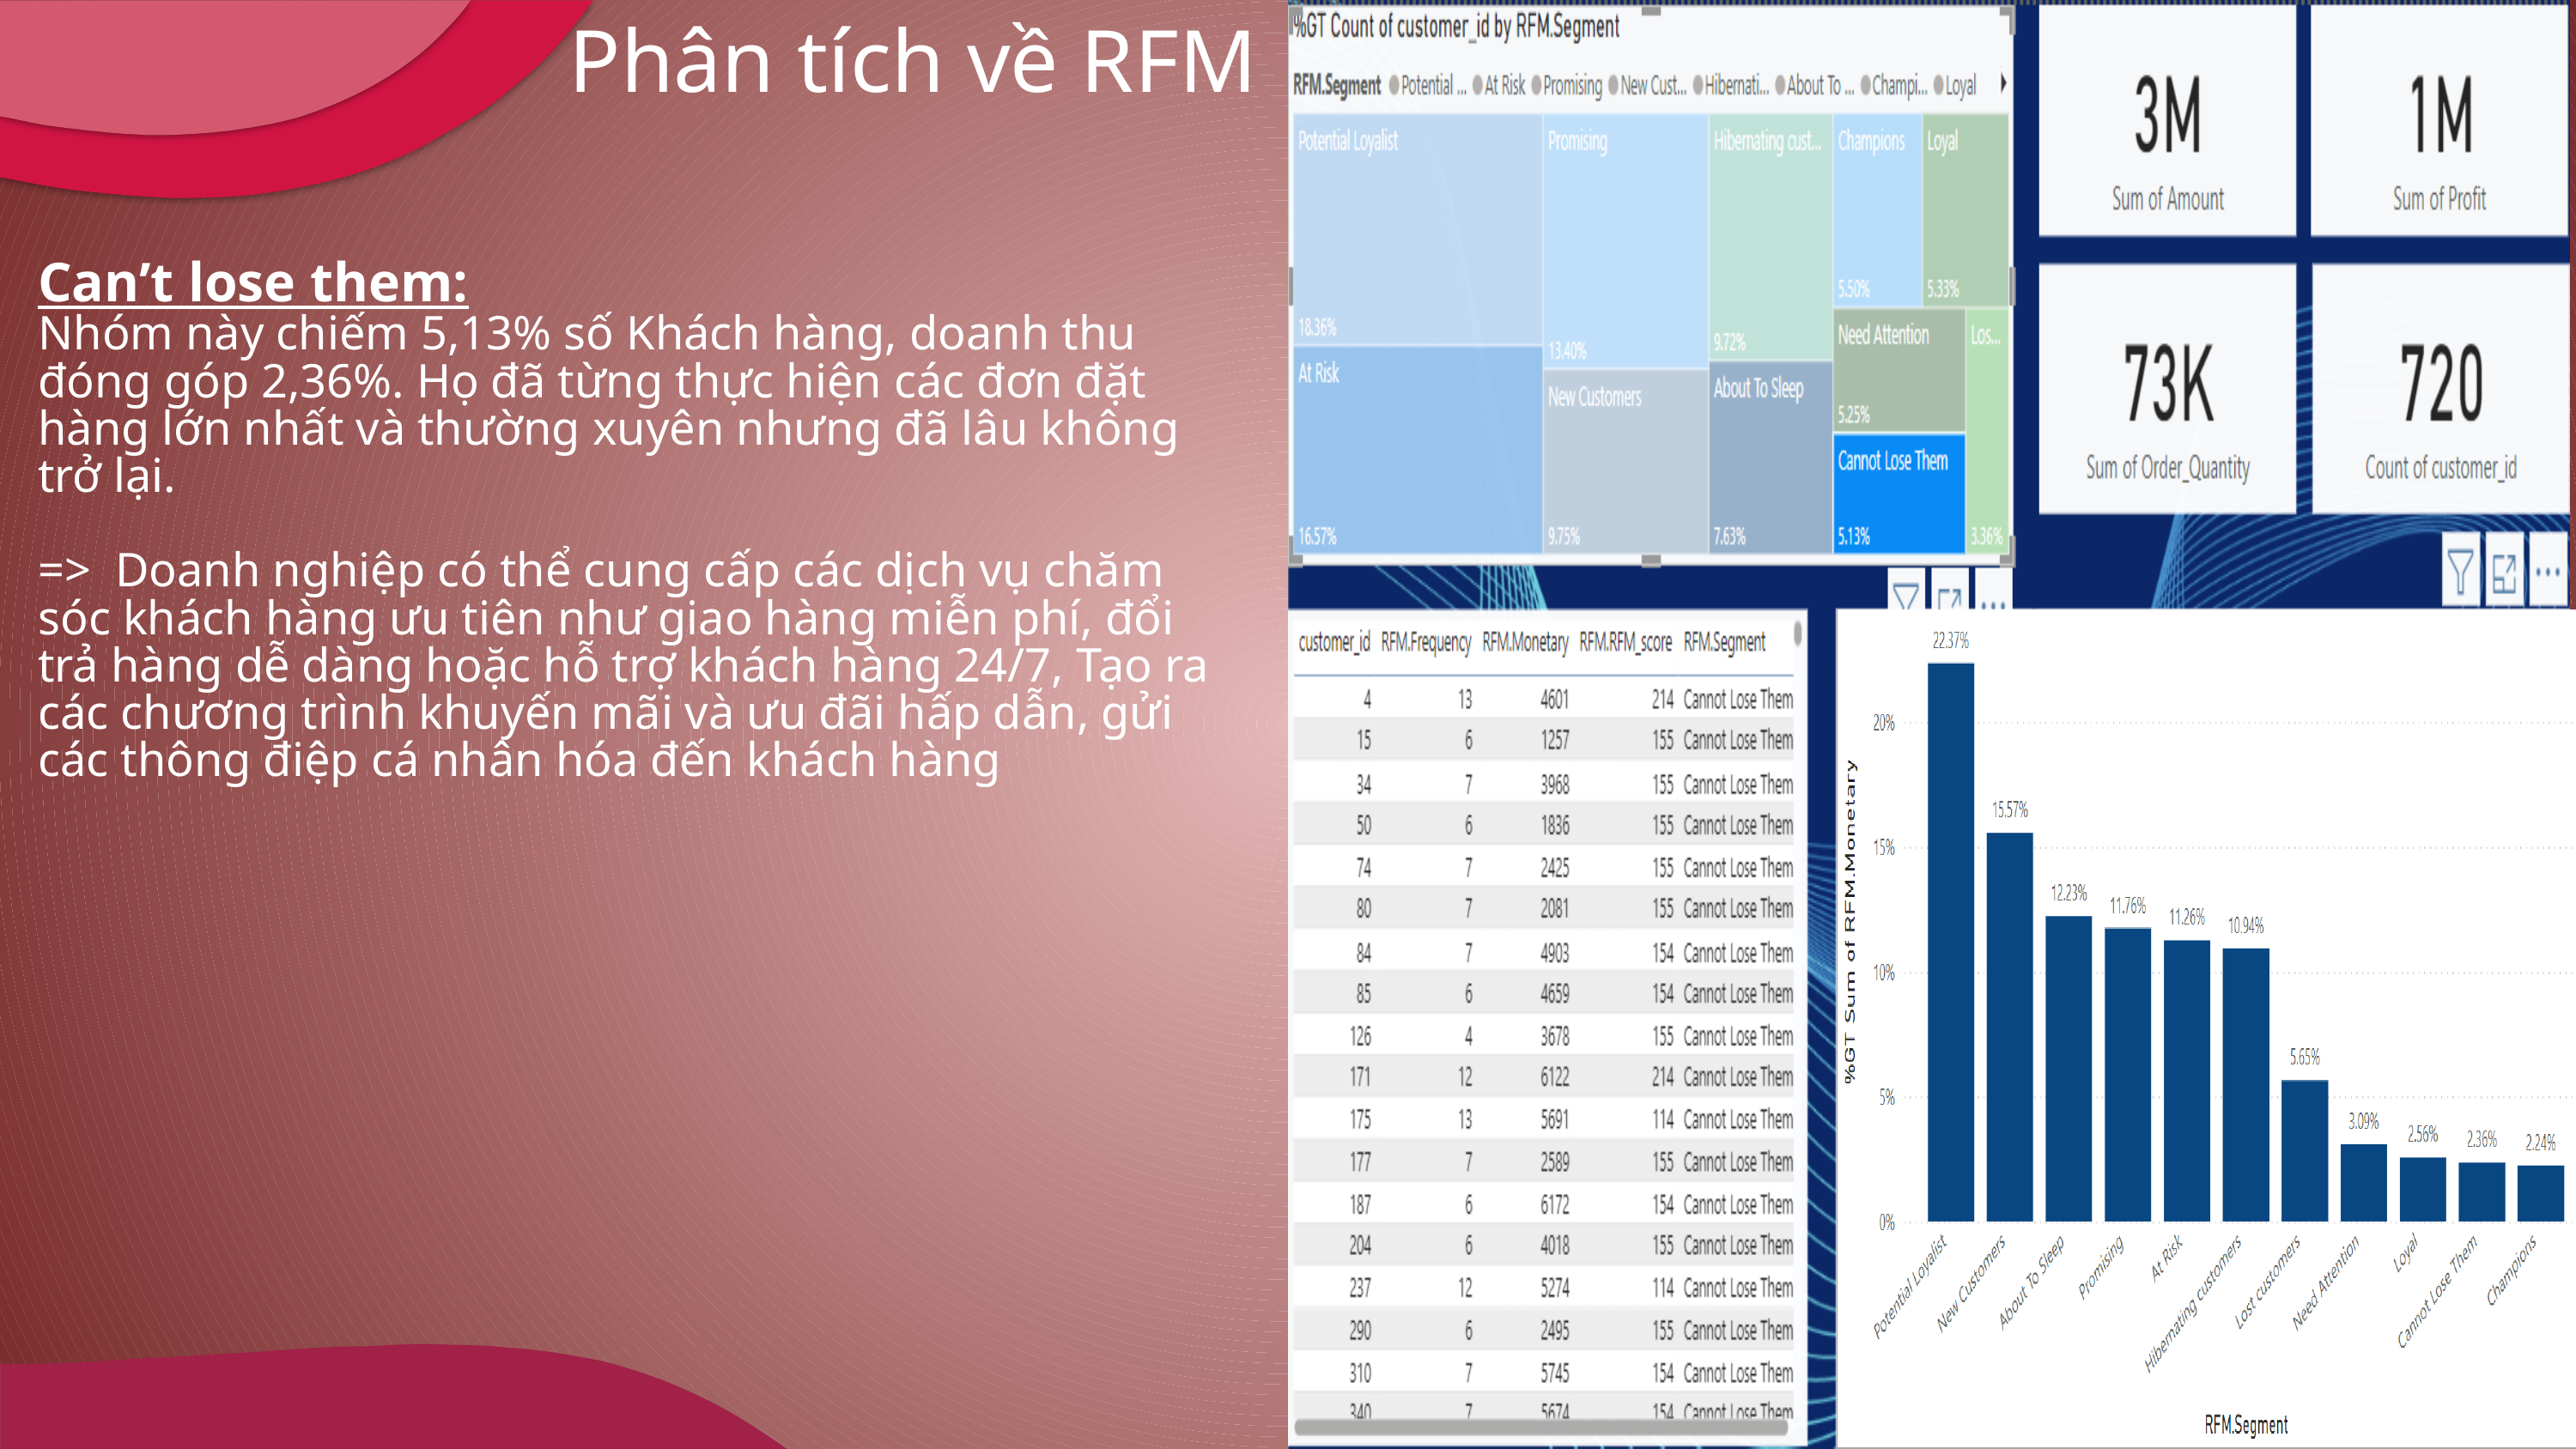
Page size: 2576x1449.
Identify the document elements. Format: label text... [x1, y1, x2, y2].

picture [1287, 0, 2576, 1449]
text_box Can’t lose them: Nhóm này chiếm 5,13% số Khách hàng, doanh thu đóng góp 2,36%. Họ đã từng thực hiện các đơn đặt hàng lớn nhất và thường xuyên nhưng đã lâu không trở lại. => Doanh nghiệp có thể cung cấp các dịch vụ chăm sóc khách hàng ưu tiên như giao hàng miễn phí, đổi trả hàng dễ dàng hoặc hỗ trợ khách hàng 24/7, Tạo ra các chương trình khuyến mãi và ưu đãi hấp dẫn, gửi các thông điệp cá nhân hóa đến khách hàng [25, 251, 1259, 793]
text_box Phân tích về RFM [556, 0, 1285, 116]
